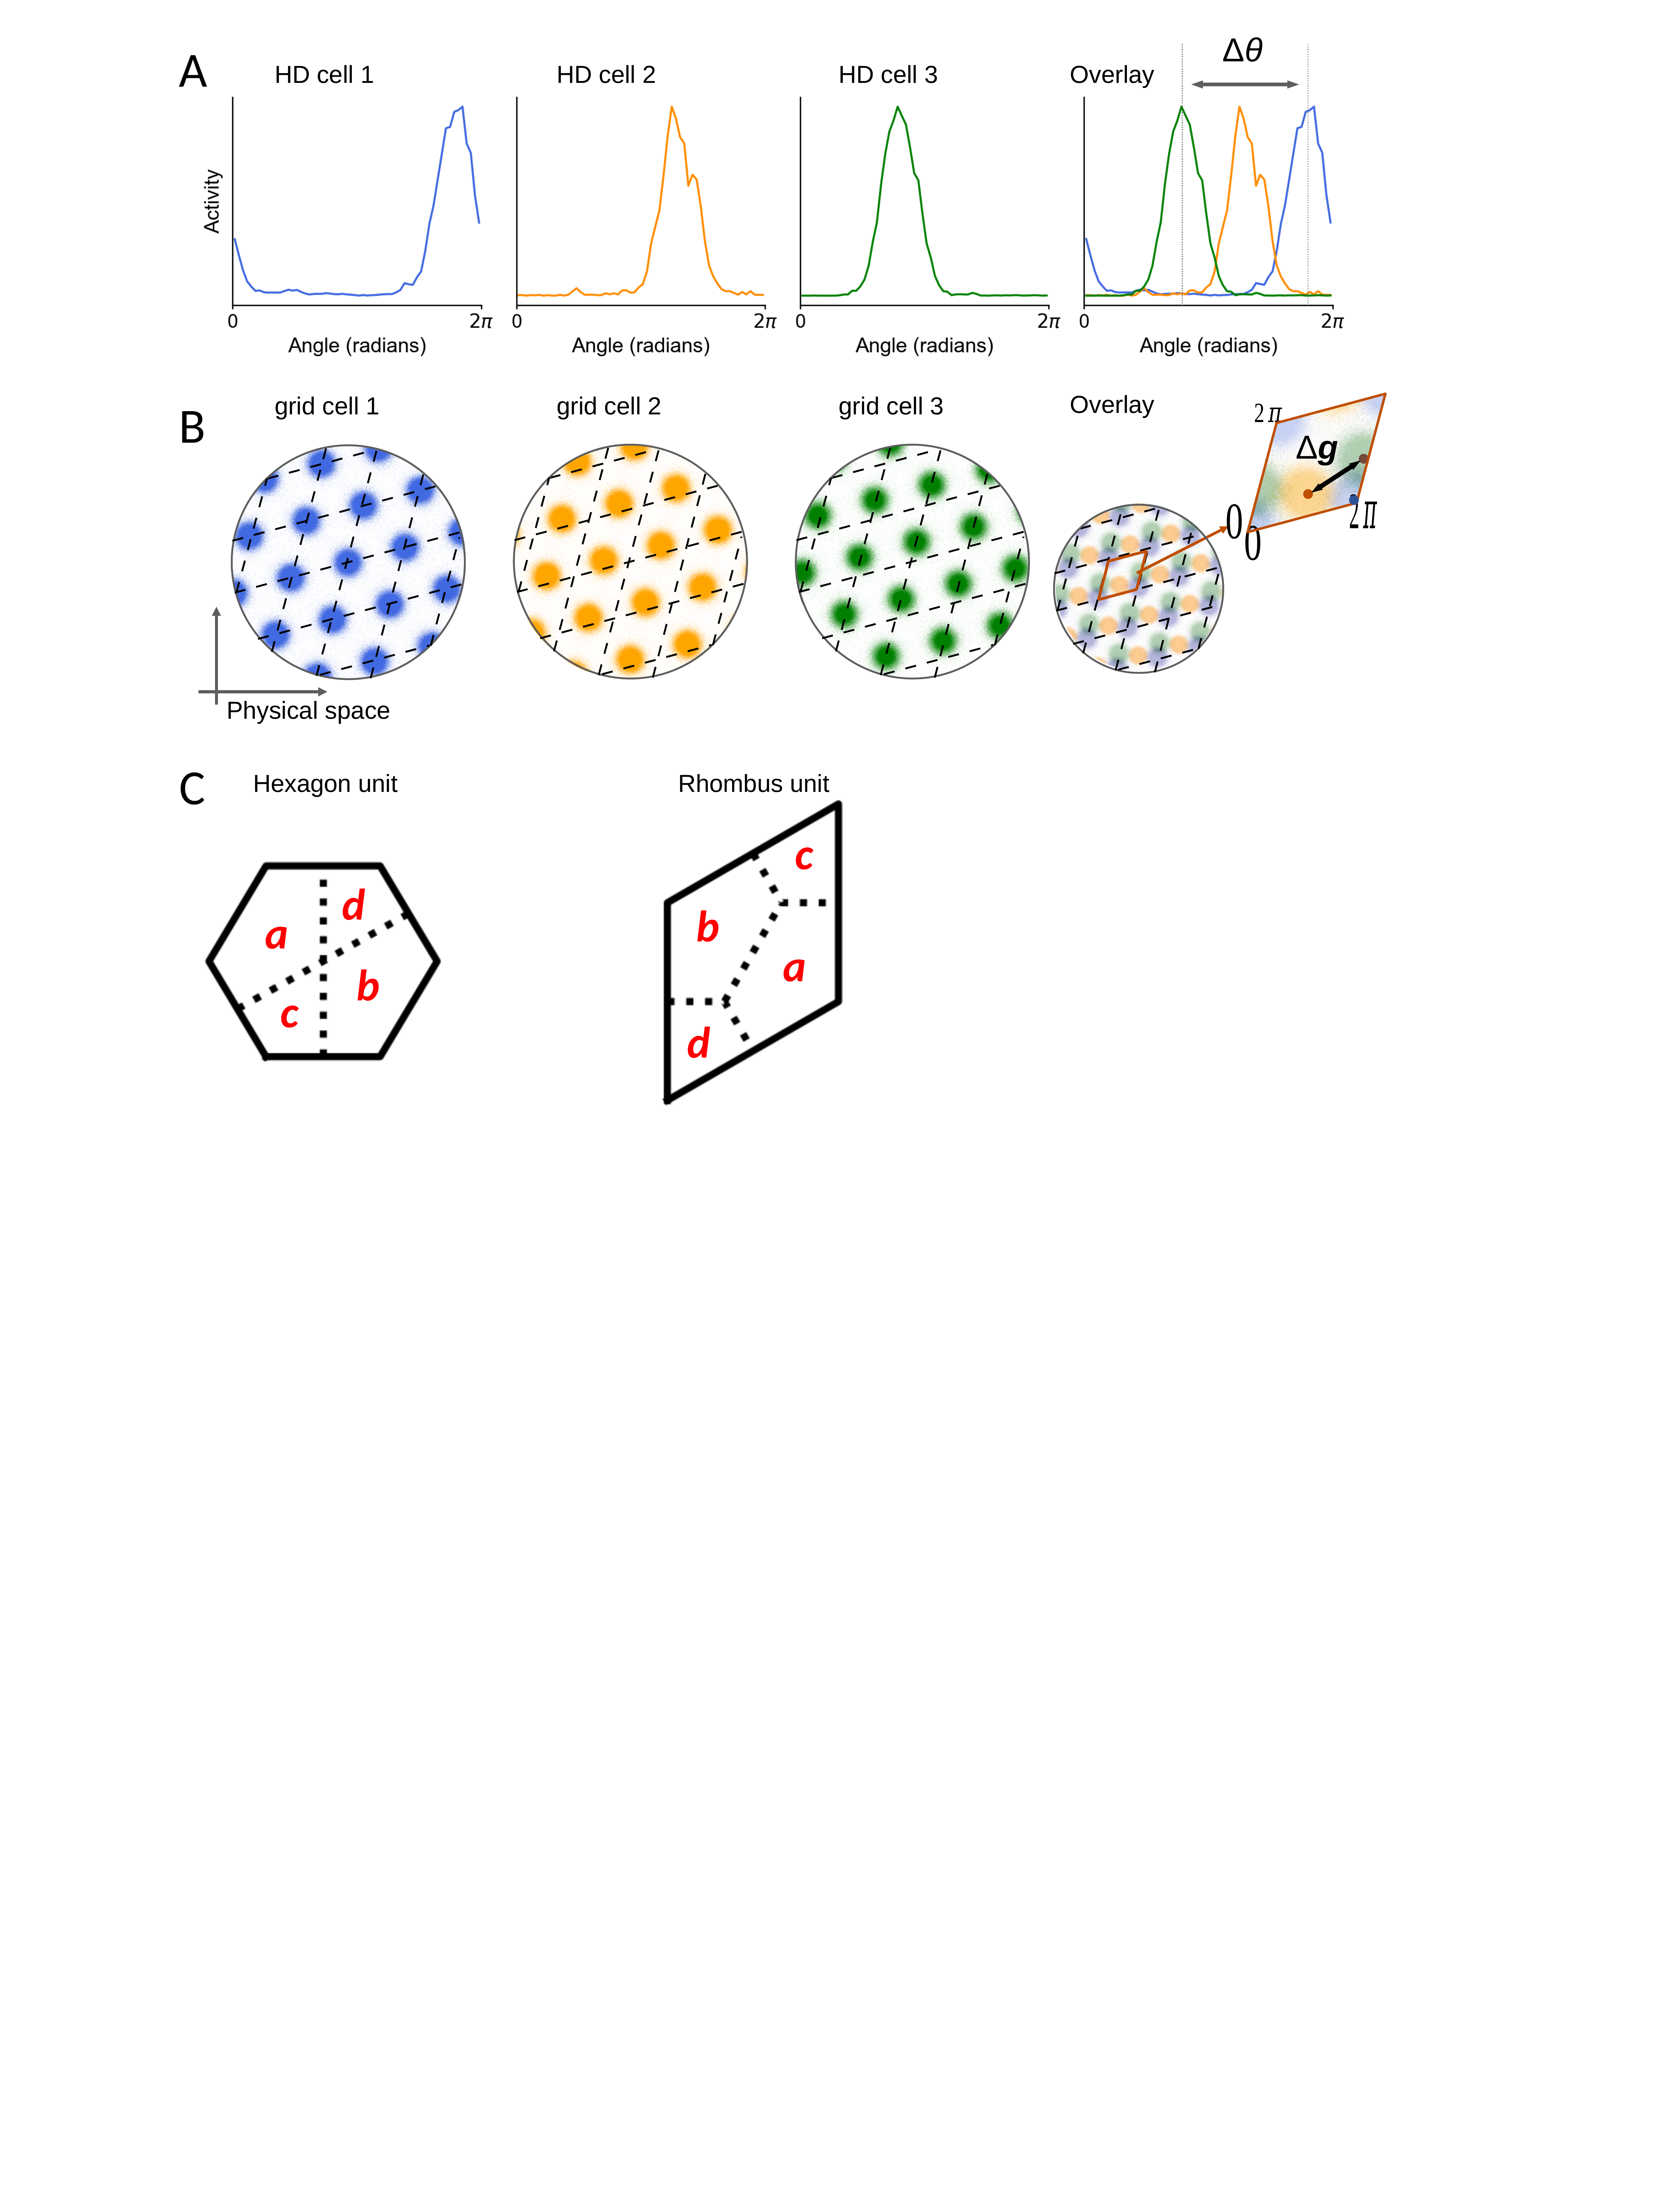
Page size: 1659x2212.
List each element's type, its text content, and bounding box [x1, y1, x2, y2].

picture [1386, 414, 1402, 512]
text_box HD cell 1 [273, 0, 424, 80]
text_box A [174, 35, 212, 99]
text_box Hexagon unit [252, 755, 424, 787]
text_box Δθ [1221, 0, 1372, 260]
text_box Overlay [1069, 0, 1219, 80]
text_box grid cell 1 [273, 365, 424, 419]
text_box B [175, 391, 210, 455]
picture [204, 787, 879, 1117]
text_box C [175, 753, 210, 816]
text_box grid cell 3 [837, 365, 988, 418]
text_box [488, 418, 769, 705]
text_box grid cell 2 [555, 365, 706, 418]
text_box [1035, 485, 1242, 692]
text_box HD cell 3 [837, 0, 988, 80]
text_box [1247, 393, 1386, 533]
text_box Physical space [225, 705, 426, 738]
text_box HD cell 2 [555, 0, 706, 80]
text_box Overlay [1069, 365, 1219, 485]
text_box Rhombus unit [677, 754, 849, 787]
picture [190, 80, 1358, 365]
picture [1232, 414, 1247, 512]
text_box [1098, 551, 1147, 600]
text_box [769, 418, 1055, 705]
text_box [205, 419, 491, 705]
